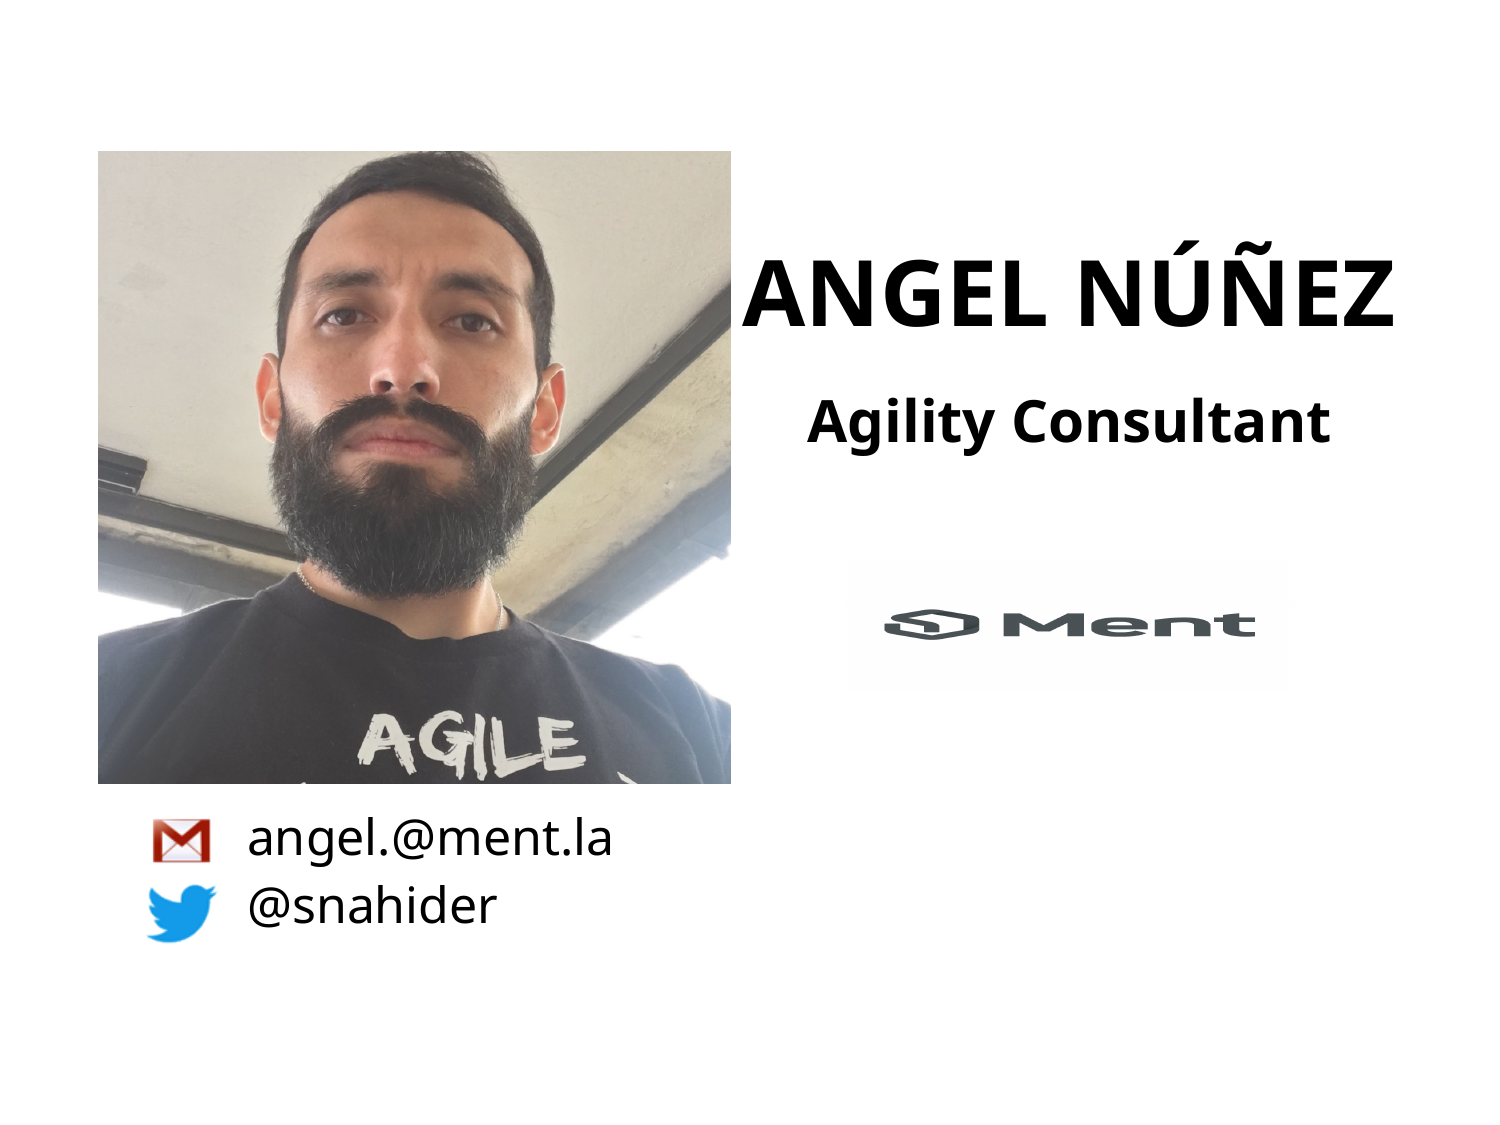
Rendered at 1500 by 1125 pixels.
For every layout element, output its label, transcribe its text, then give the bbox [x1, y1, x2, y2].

picture [845, 559, 1294, 690]
text_box angel.@ment.la @snahider [231, 793, 669, 958]
picture [98, 151, 731, 784]
picture [122, 808, 242, 974]
text_box ANGEL NÚÑEZ Agility Consultant [735, 198, 1448, 492]
